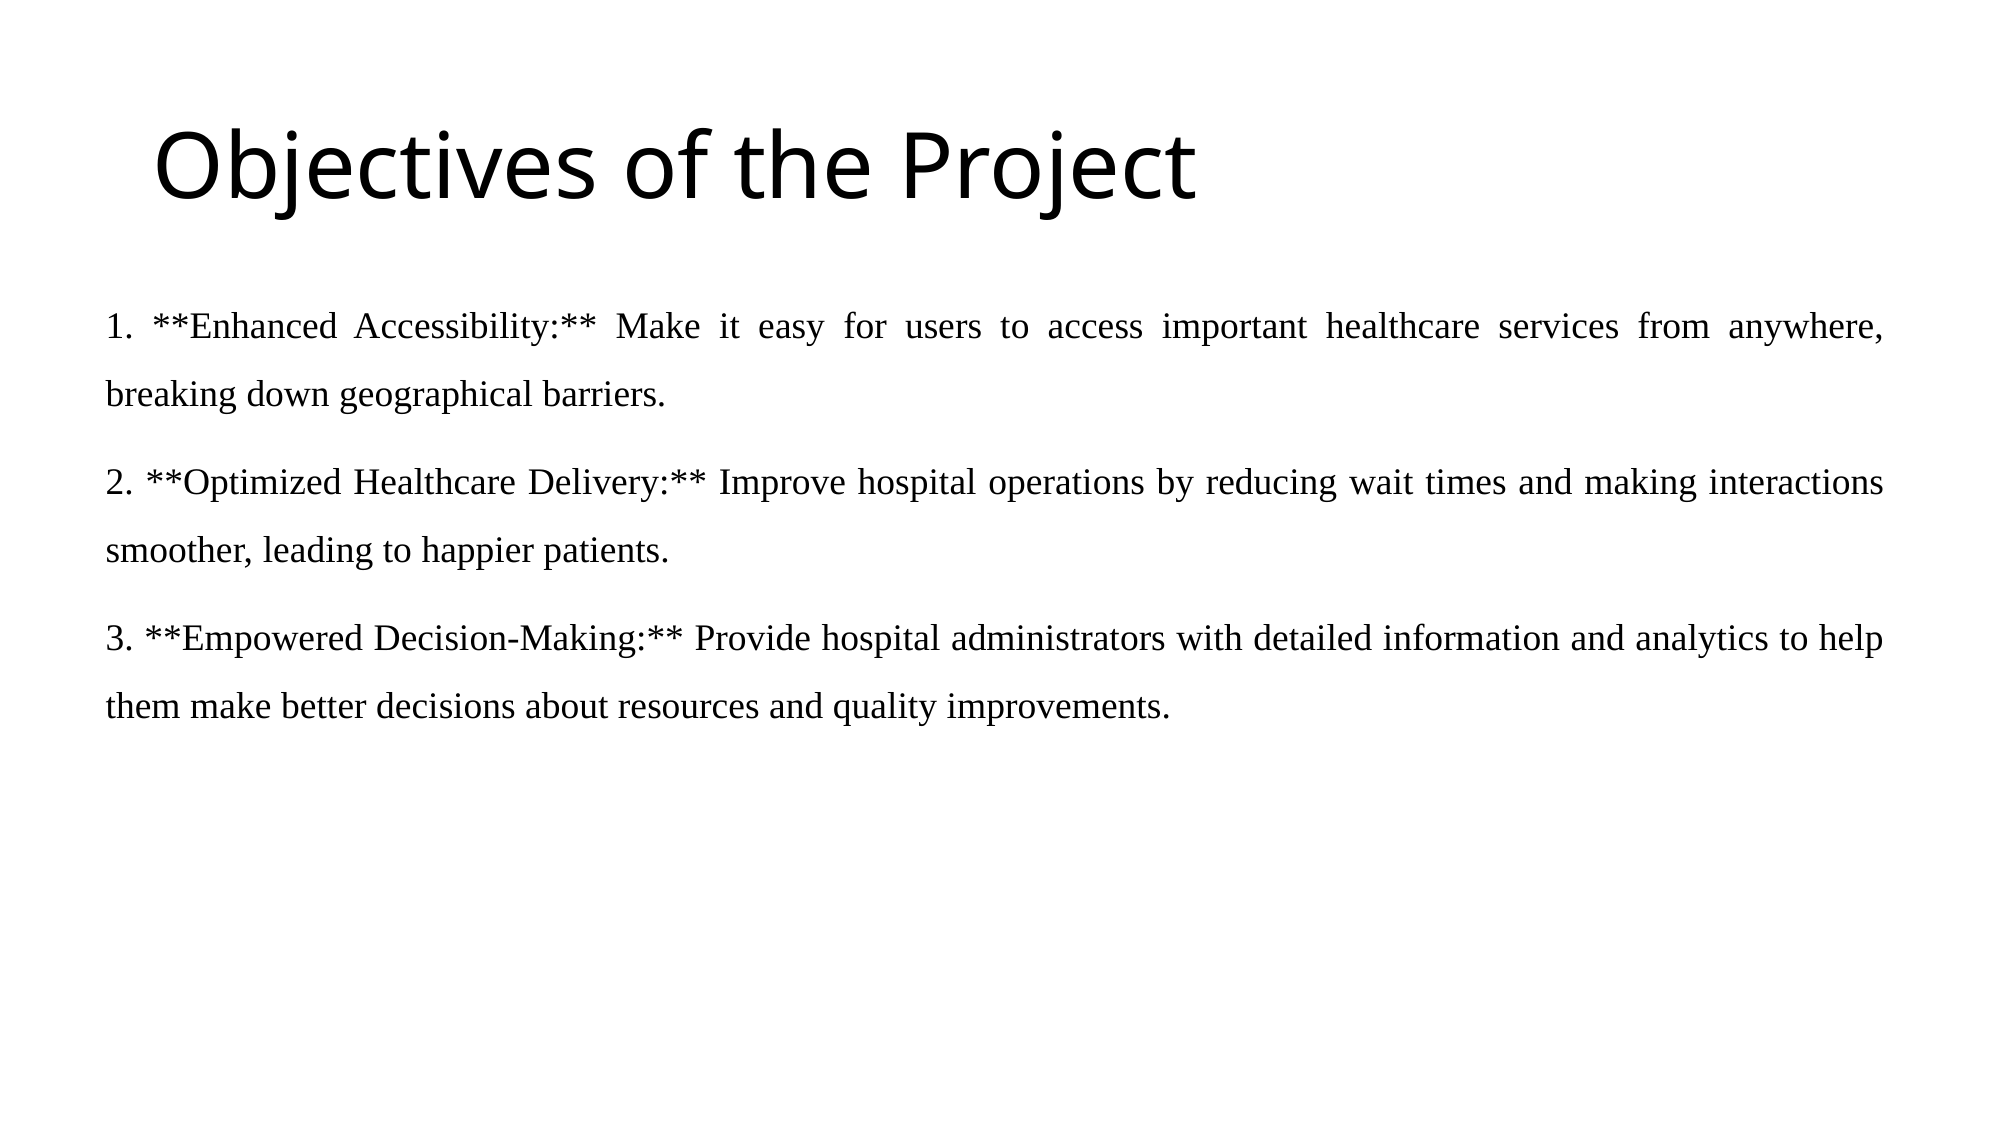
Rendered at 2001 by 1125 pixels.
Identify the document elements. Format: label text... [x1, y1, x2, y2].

title Objectives of the Project [137, 59, 1863, 205]
list 1. **Enhanced Accessibility:** Make it easy for users to access important healthcare services from anywhere, breaking down geographical barriers. 2. **Optimized Healthcare Delivery:** Improve hospital operations by reducing wait times and making interactions smoother, leading to happier patients. 3. **Empowered Decision-Making:** Provide hospital administrators with detailed information and analytics to help them make better decisions about resources and quality improvements. [90, 205, 1902, 967]
